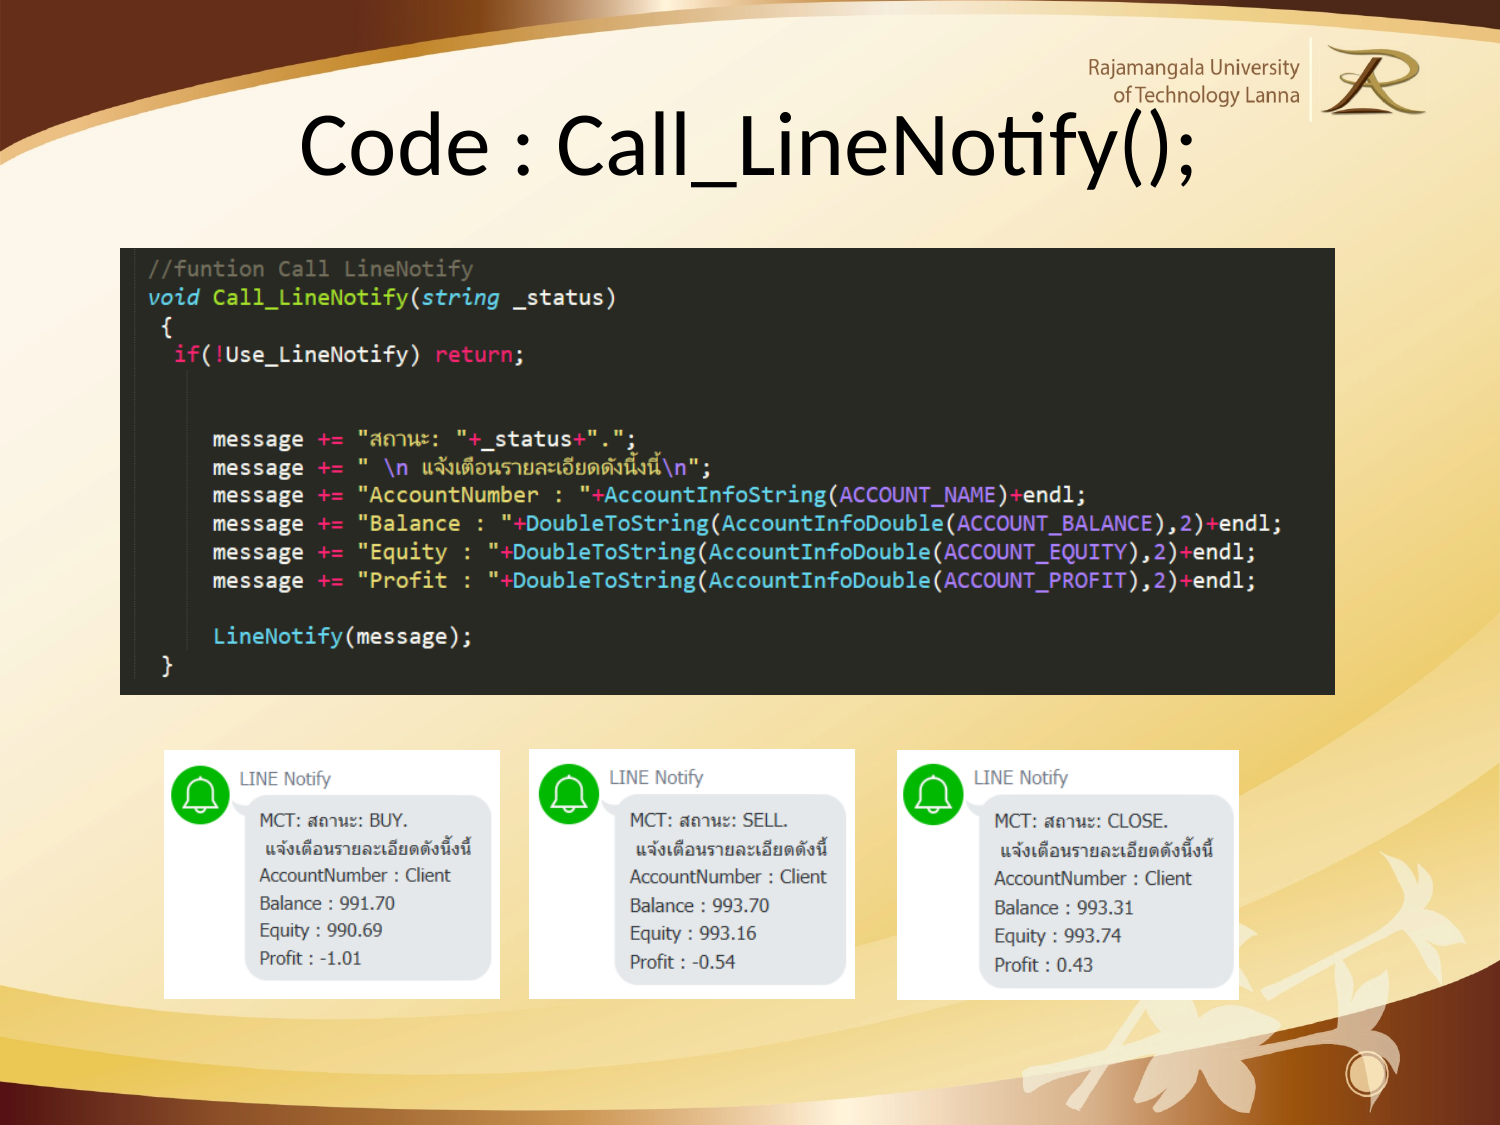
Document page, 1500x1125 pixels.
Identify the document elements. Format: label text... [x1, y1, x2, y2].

slide_number [1074, 1042, 1425, 1103]
title Code : Call_LineNotify(); [75, 45, 1425, 233]
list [897, 749, 1239, 1001]
picture [0, 0, 1500, 1125]
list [120, 248, 1335, 695]
